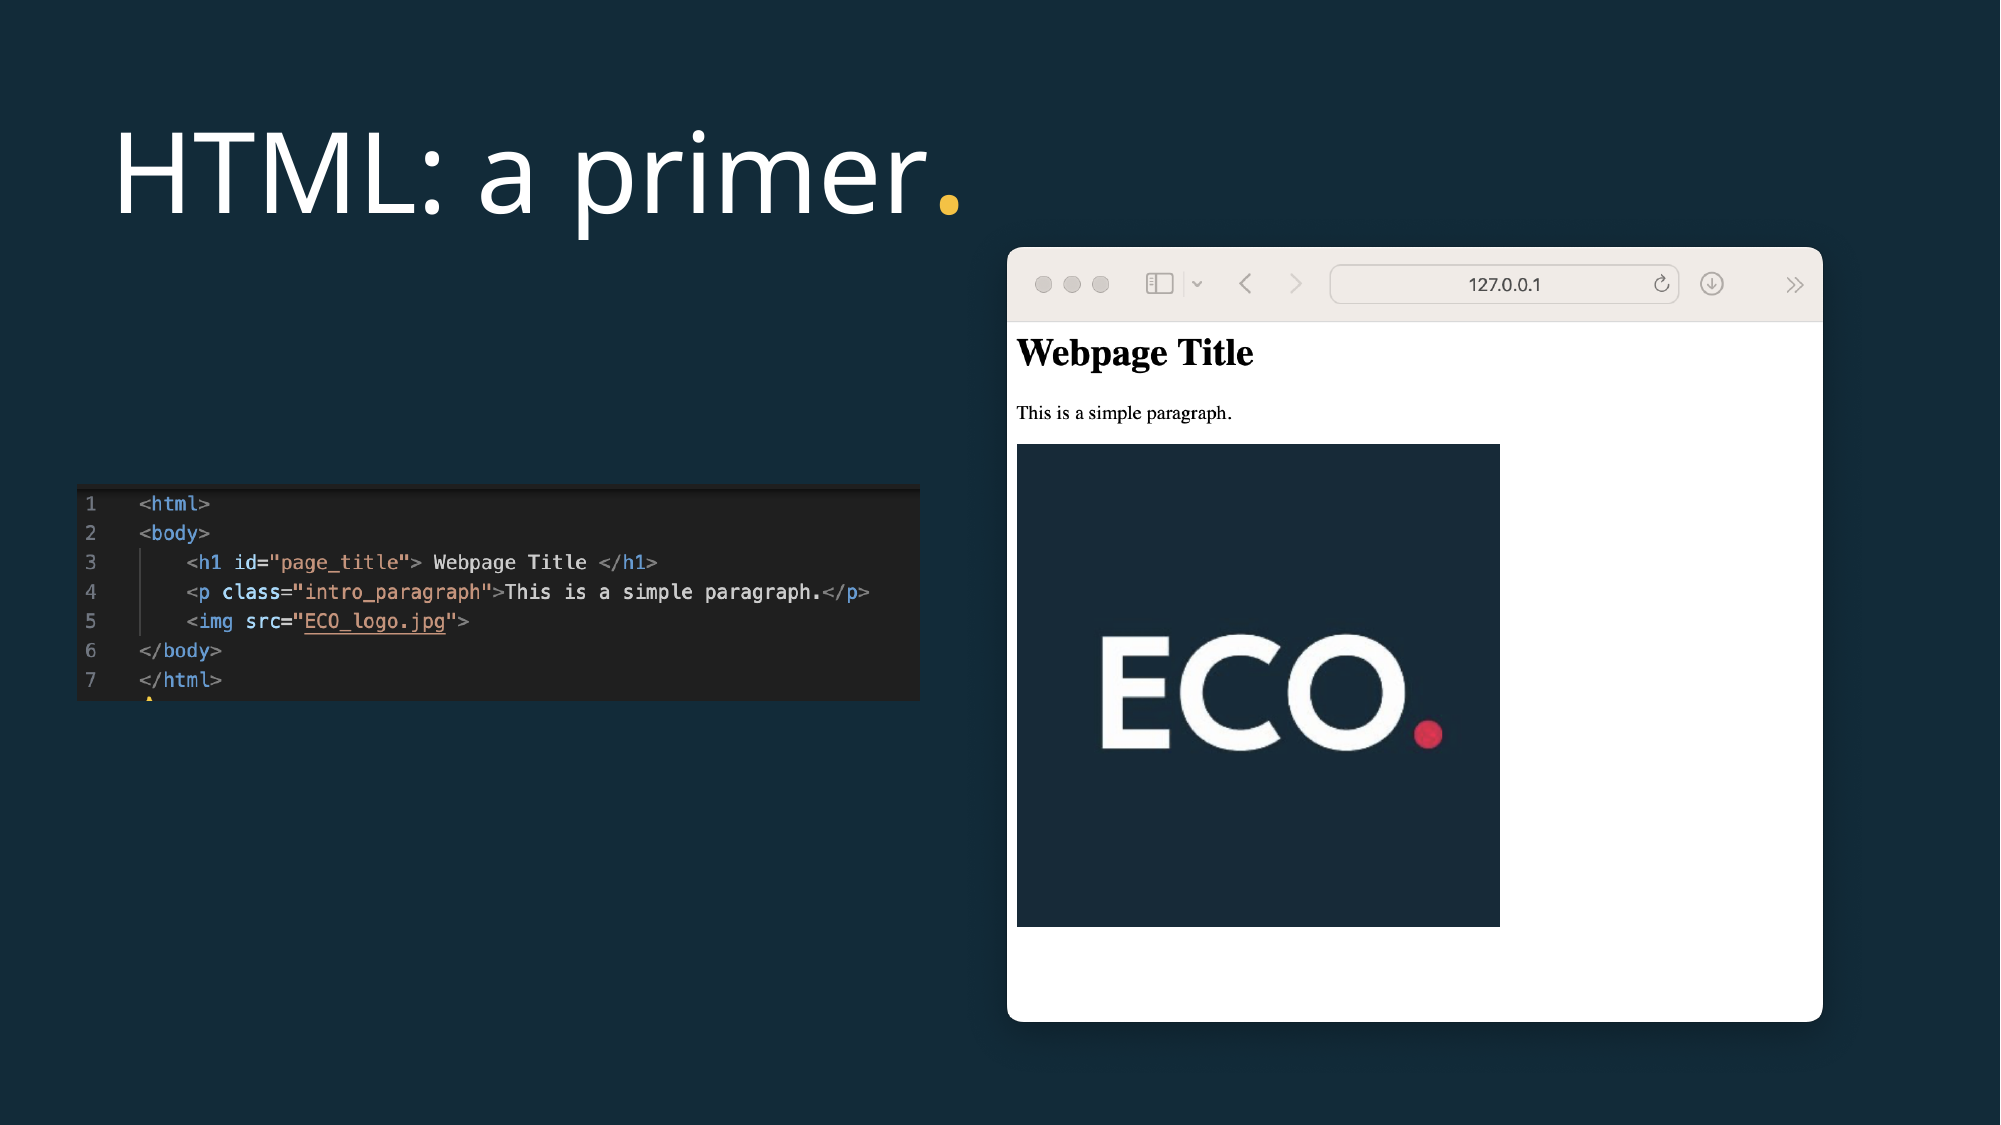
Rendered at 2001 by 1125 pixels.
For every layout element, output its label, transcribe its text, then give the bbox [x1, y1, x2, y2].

picture [77, 484, 920, 701]
picture [958, 210, 1871, 1081]
title HTML: a primer. [95, 55, 1821, 274]
